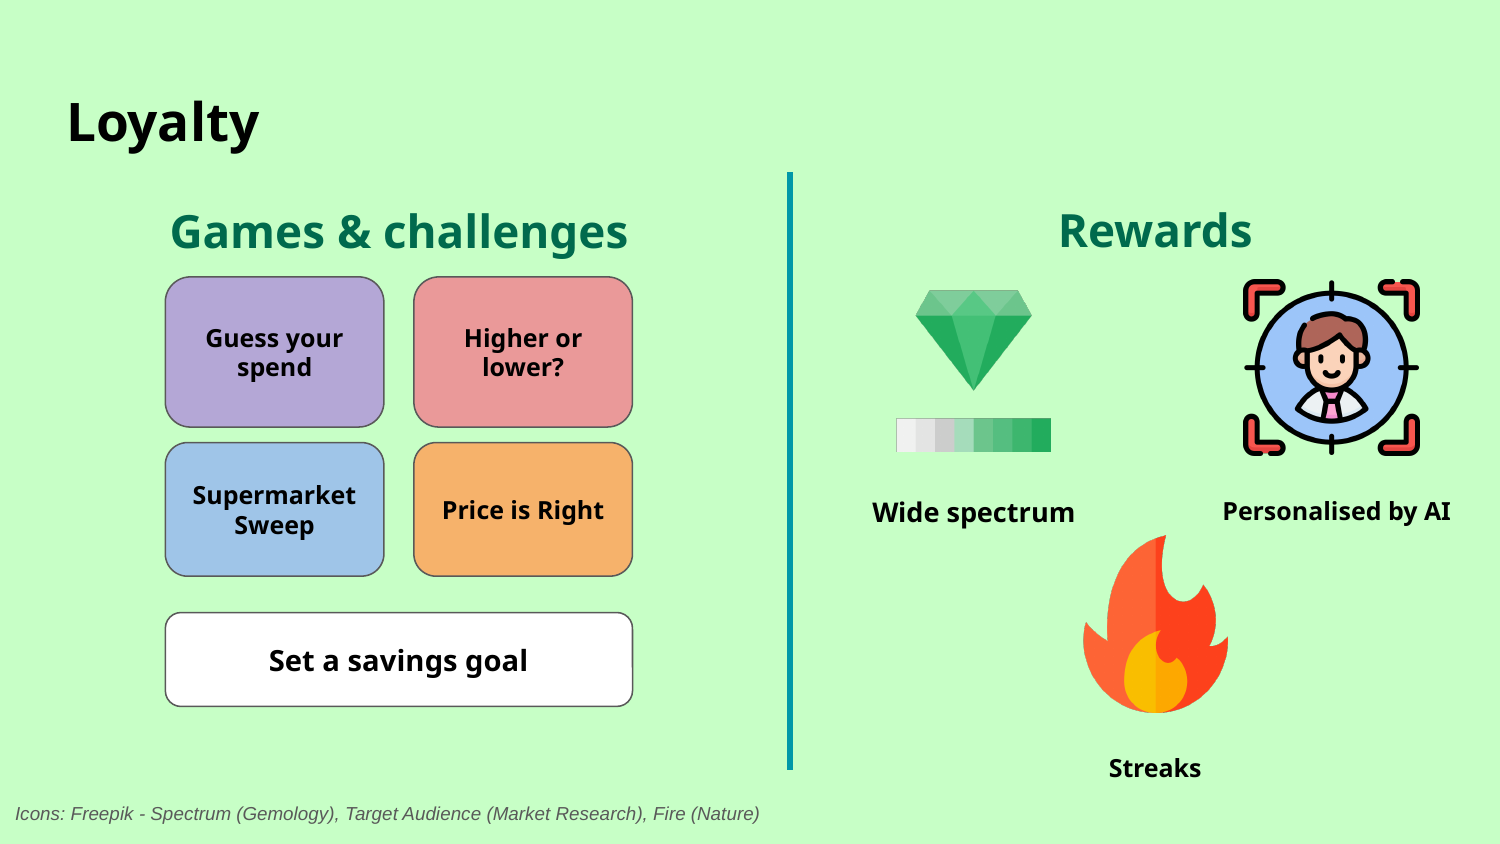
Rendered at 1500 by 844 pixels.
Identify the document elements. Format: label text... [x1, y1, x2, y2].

text_box Wide spectrum [836, 464, 1112, 544]
text_box Supermarket Sweep [165, 442, 384, 577]
text_box Games & challenges [74, 159, 724, 273]
text_box Higher or lower? [413, 276, 633, 428]
text_box Price is Right [413, 442, 633, 577]
title Loyalty [51, 72, 1449, 167]
picture [1066, 535, 1244, 713]
picture [885, 282, 1063, 460]
text_box Icons: Freepik - Spectrum (Gemology), Target Audience (Market Research), Fire (Nature) [0, 790, 1476, 836]
text_box Personalised by AI [1199, 465, 1475, 541]
text_box Guess your spend [165, 276, 384, 428]
picture [1243, 279, 1421, 457]
list Rewards [835, 159, 1476, 244]
text_box Set a savings goal [165, 612, 633, 707]
text_box Streaks [1017, 722, 1293, 798]
